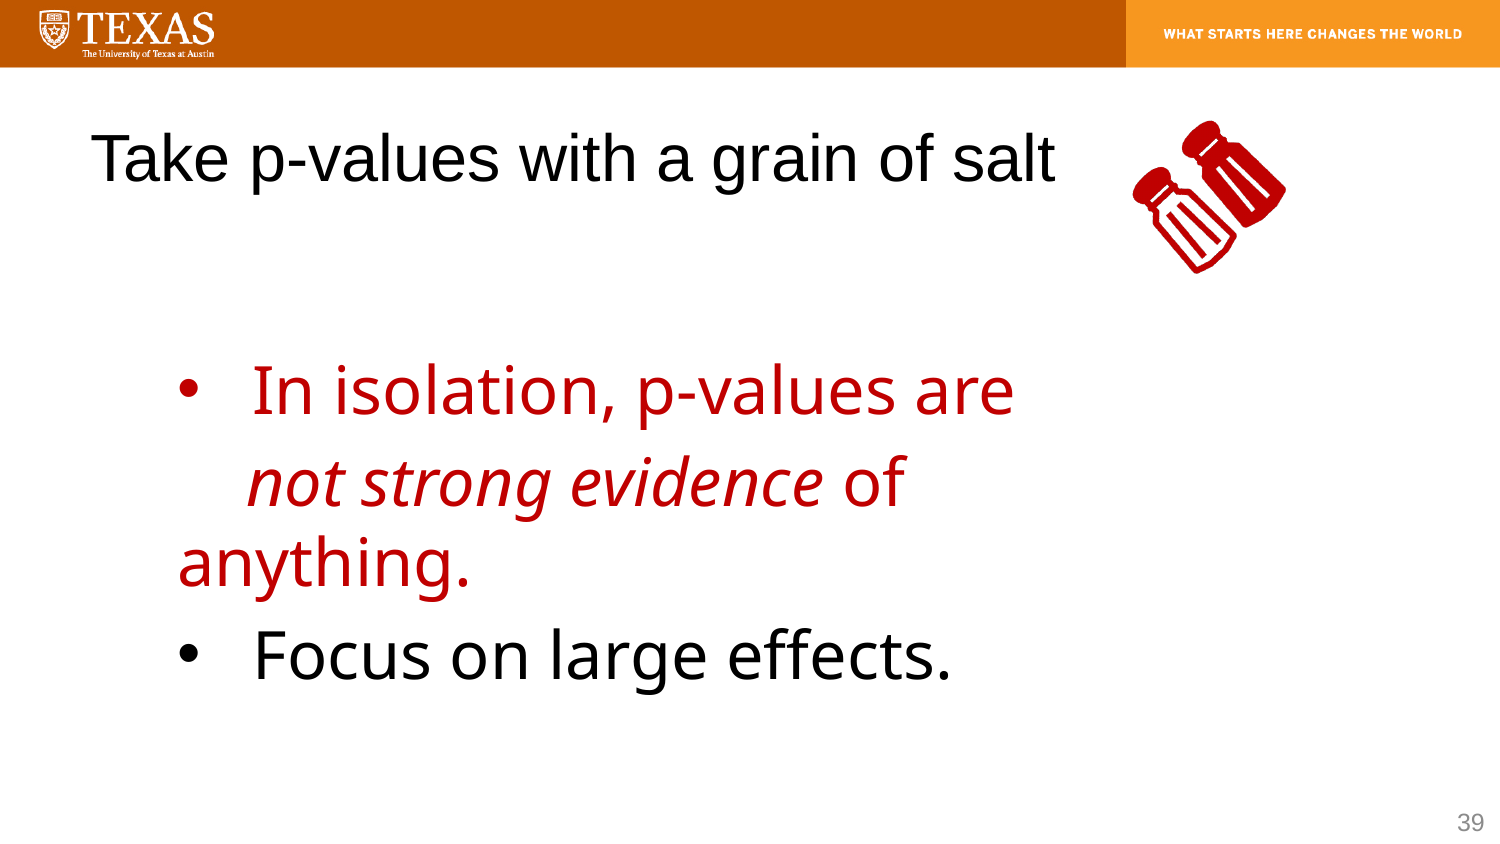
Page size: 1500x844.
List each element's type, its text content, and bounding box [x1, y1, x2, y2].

text_box In isolation, p-values are not strong evidence of anything. Focus on large effects. [162, 340, 1225, 700]
picture [0, 0, 1500, 844]
title Take p-values with a grain of salt [75, 84, 1425, 225]
slide_number 39 [1162, 798, 1500, 844]
